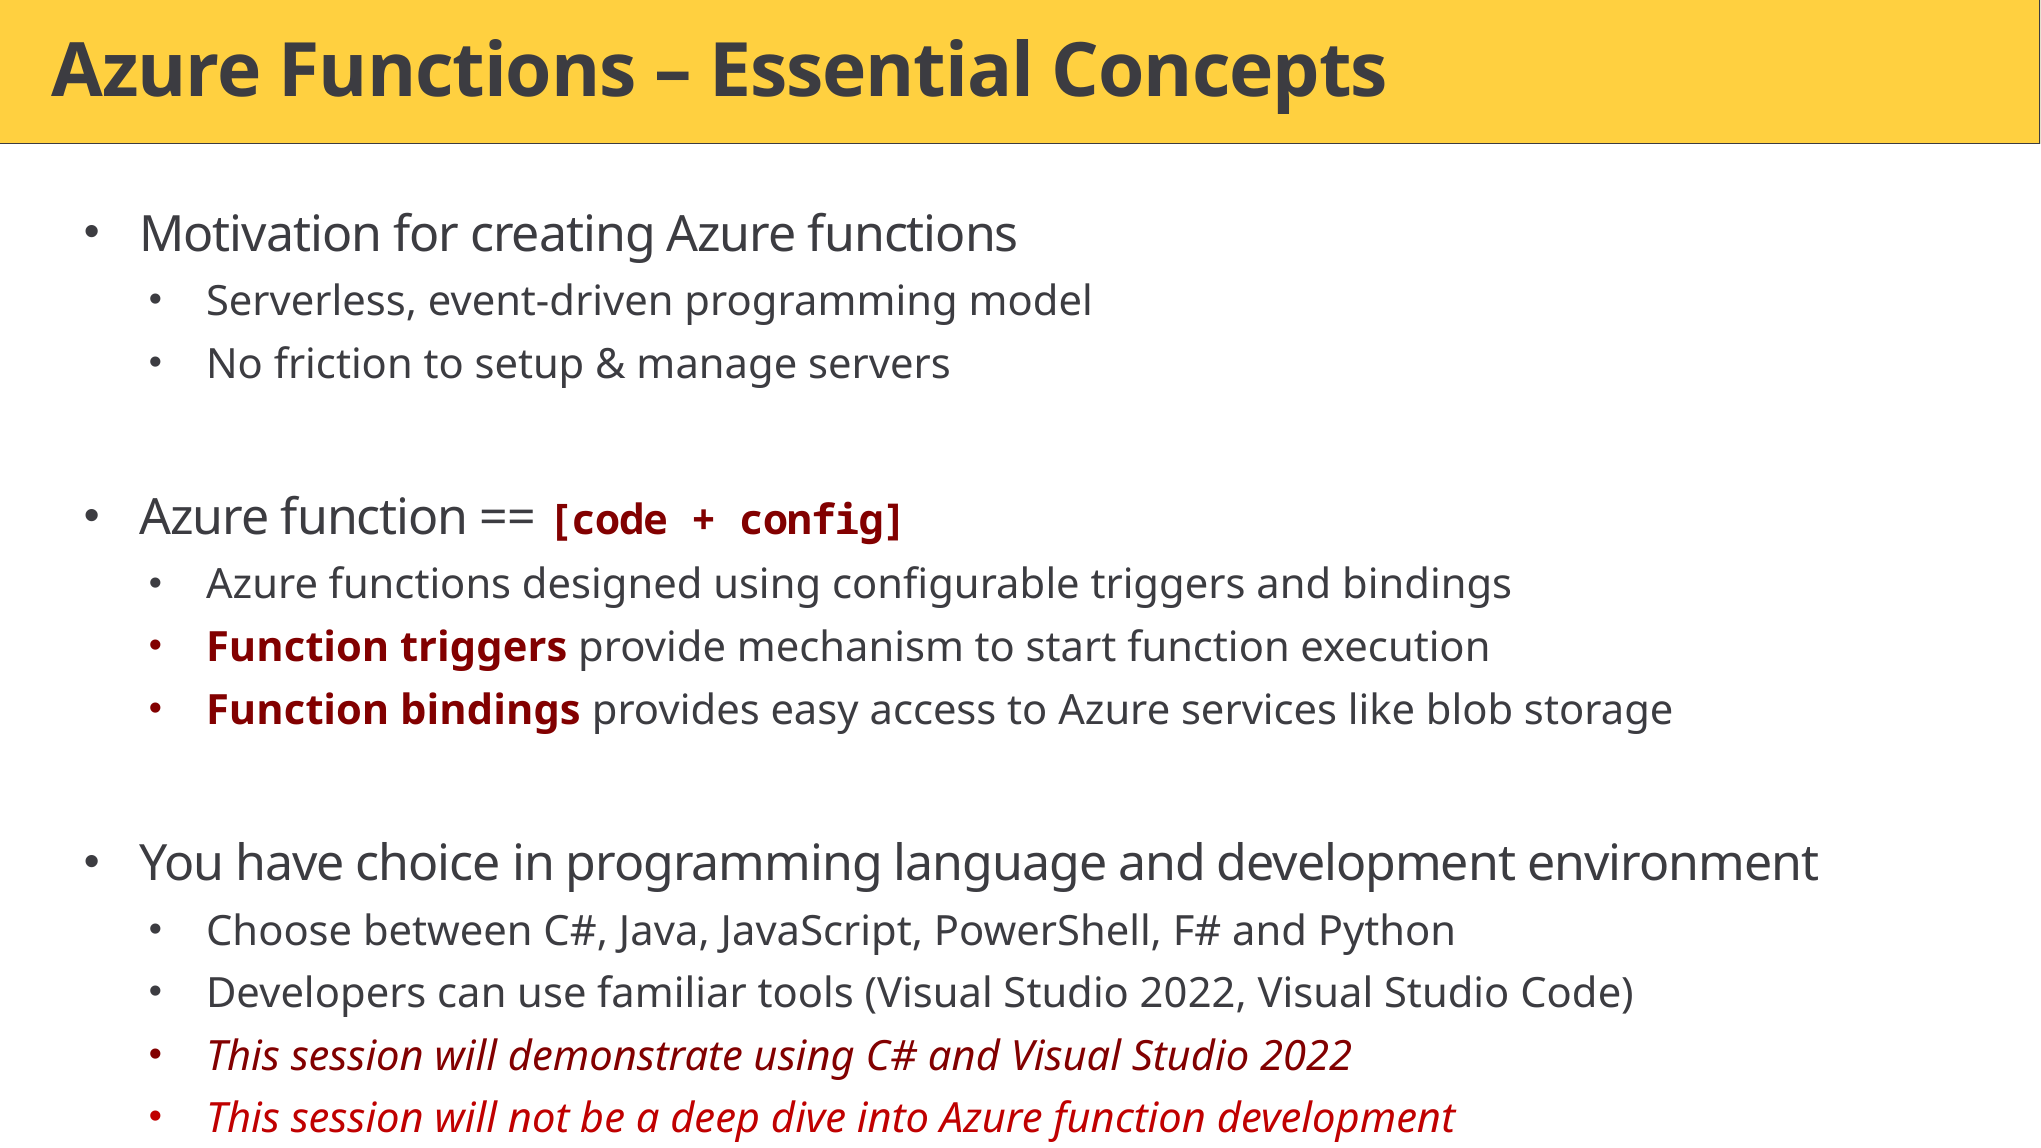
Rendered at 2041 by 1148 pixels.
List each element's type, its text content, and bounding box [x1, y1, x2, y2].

list Motivation for creating Azure functions Serverless, event-driven programming model No friction to setup & manage servers Azure function == [code + config] Azure functions designed using configurable triggers and bindings Function triggers provide mechanism to start function execution Function bindings provides easy access to Azure services like blob storage You have choice in programming language and development environment Choose between C#, Java, JavaScript, PowerShell, F# and Python Developers can use familiar tools (Visual Studio 2022, Visual Studio Code) This session will demonstrate using C# and Visual Studio 2022 This session will not be a deep dive into Azure function development [83, 201, 1988, 1116]
title Azure Functions – Essential Concepts [51, 31, 1988, 113]
